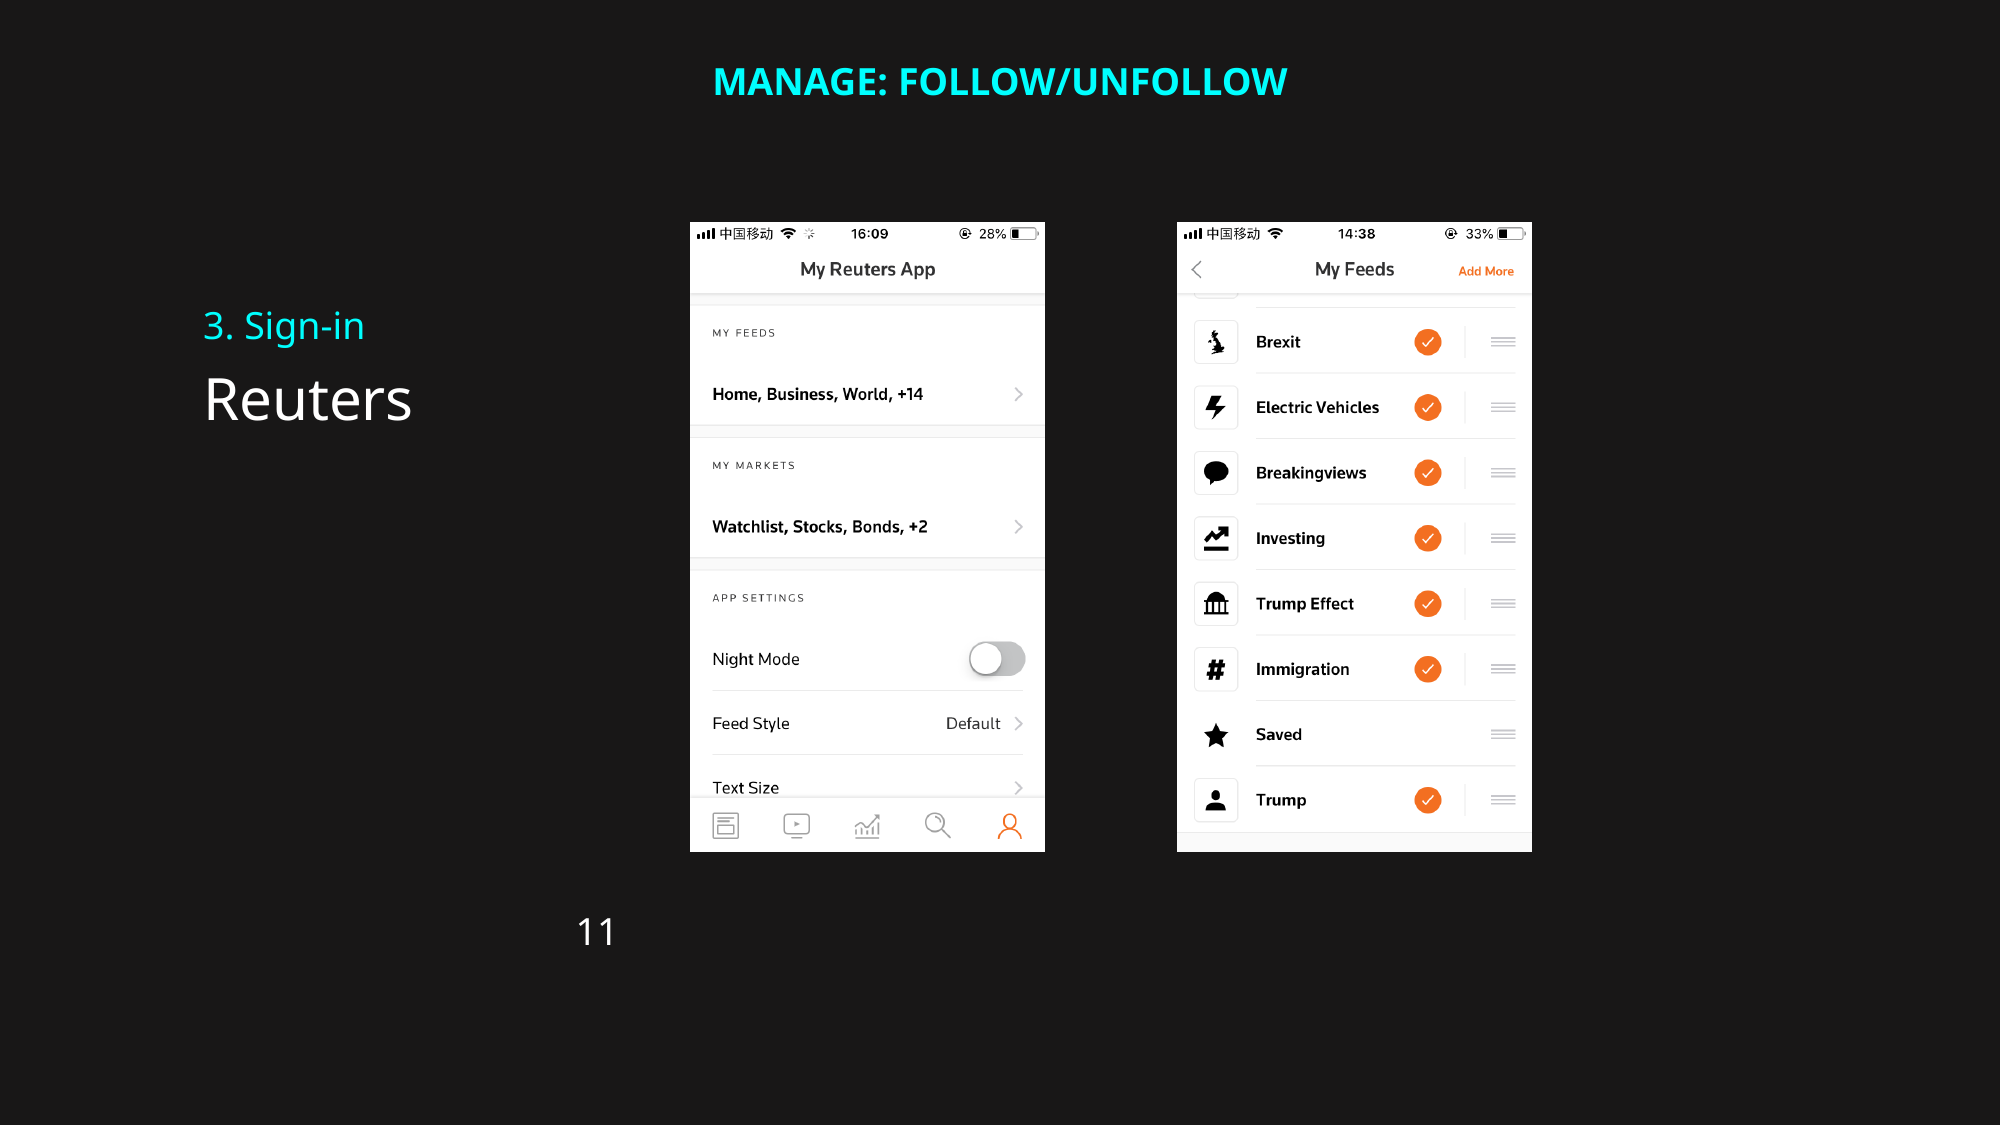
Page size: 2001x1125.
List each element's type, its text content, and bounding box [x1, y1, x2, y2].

text_box 3. Sign-in [188, 294, 690, 355]
text_box MANAGE: FOLLOW/UNFOLLOW [644, 50, 1356, 111]
picture [690, 222, 1045, 852]
text_box 11 [401, 900, 793, 960]
text_box Reuters [188, 355, 690, 440]
picture [1177, 222, 1532, 852]
